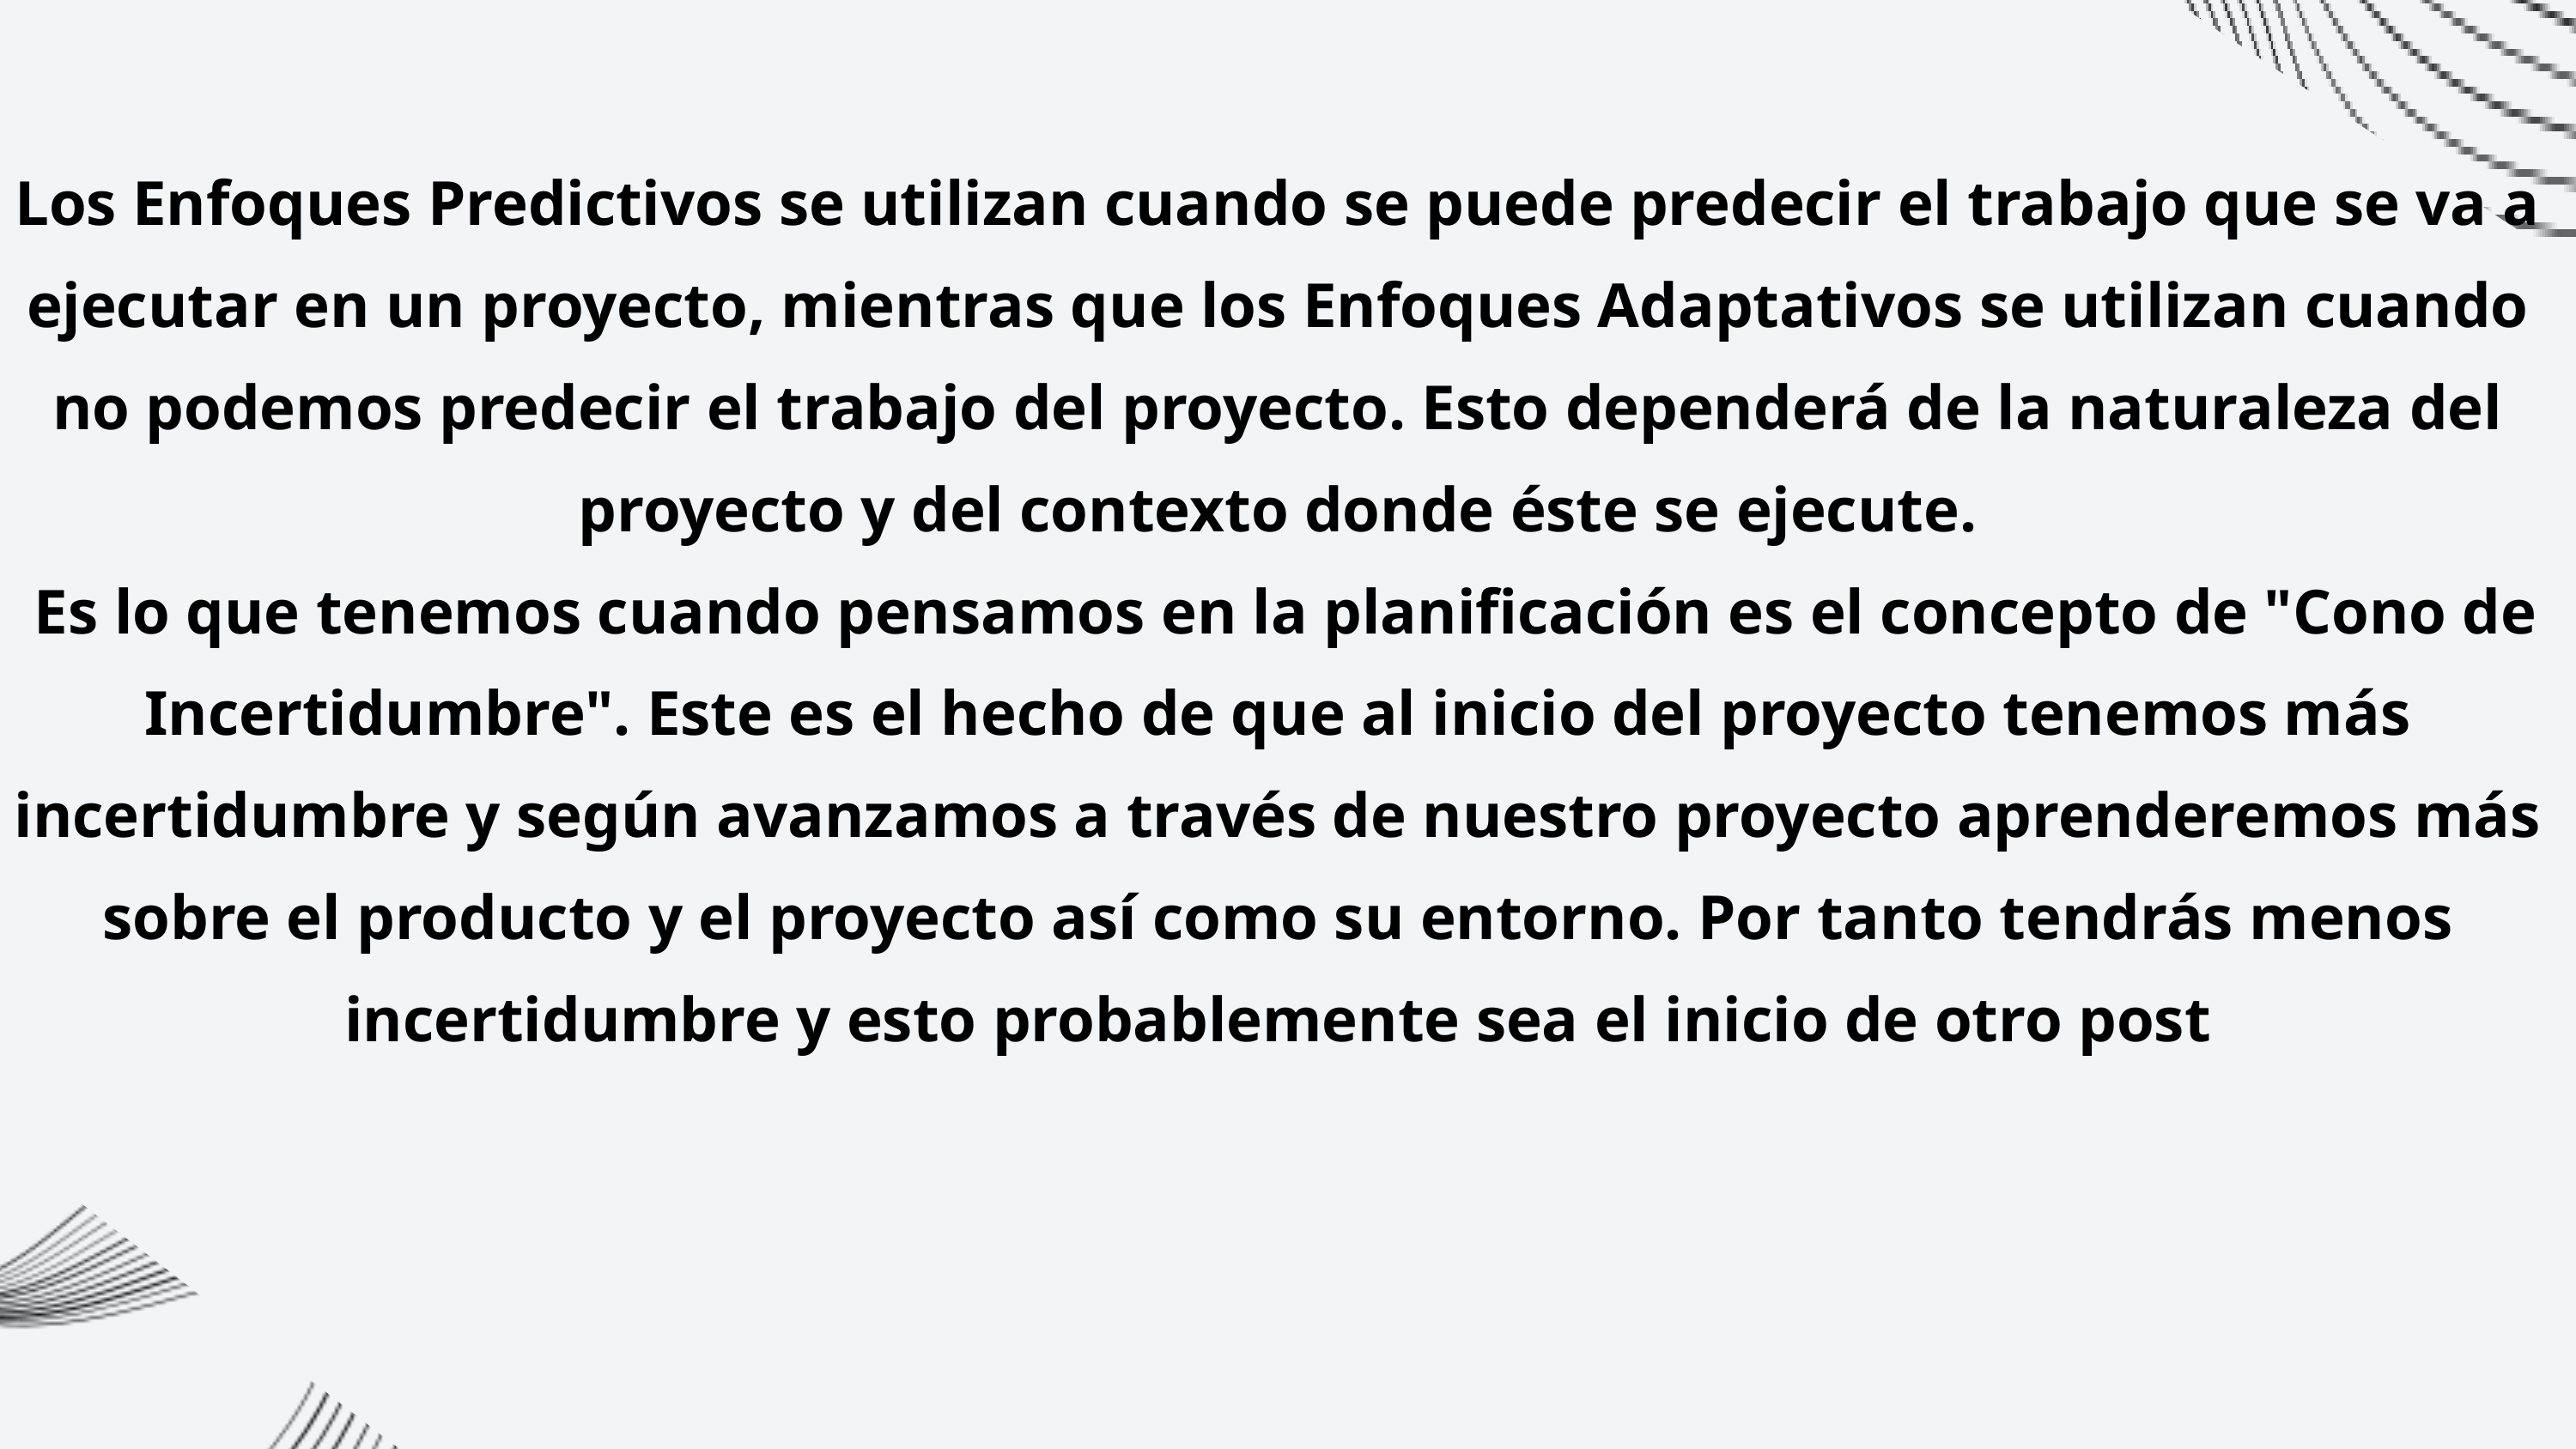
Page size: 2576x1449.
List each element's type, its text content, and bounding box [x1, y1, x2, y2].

text_box [0, 1140, 400, 1449]
text_box Los Enfoques Predictivos se utilizan cuando se puede predecir el trabajo que se va a ejecutar en un proyecto, mientras que los Enfoques Adaptativos se utilizan cuando no podemos predecir el trabajo del proyecto. Esto dependerá de la naturaleza del proyecto y del contexto donde éste se ejecute. Es lo que tenemos cuando pensamos en la planificación es el concepto de "Cono de Incertidumbre". Este es el hecho de que al inicio del proyecto tenemos más incertidumbre y según avanzamos a través de nuestro proyecto aprenderemos más sobre el producto y el proyecto así como su entorno. Por tanto tendrás menos incertidumbre y esto probablemente sea el inicio de otro post [0, 135, 2557, 1054]
text_box [2172, 0, 2576, 269]
